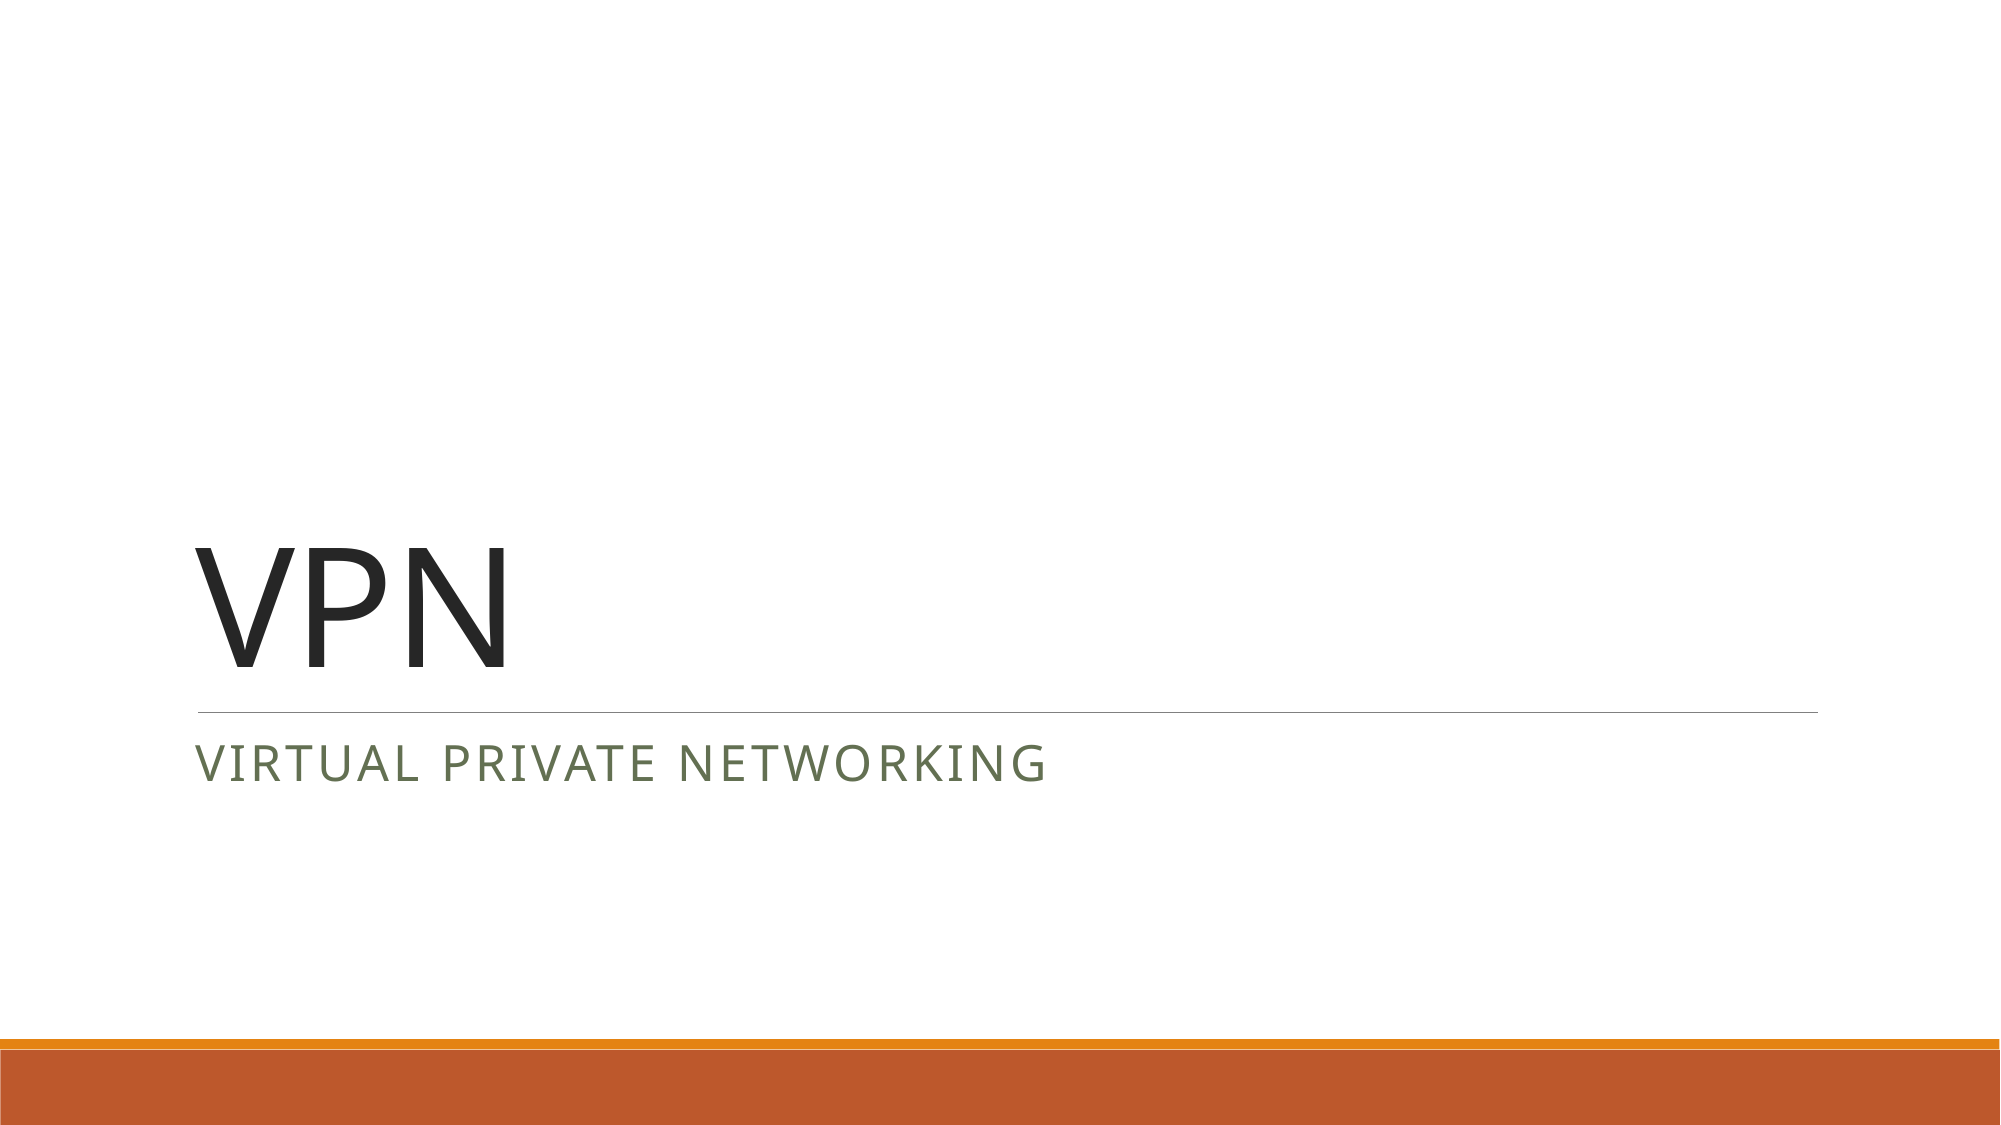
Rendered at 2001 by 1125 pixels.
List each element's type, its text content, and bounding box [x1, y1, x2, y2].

title VPN [180, 124, 1830, 710]
list virtual private networking [180, 730, 1830, 918]
